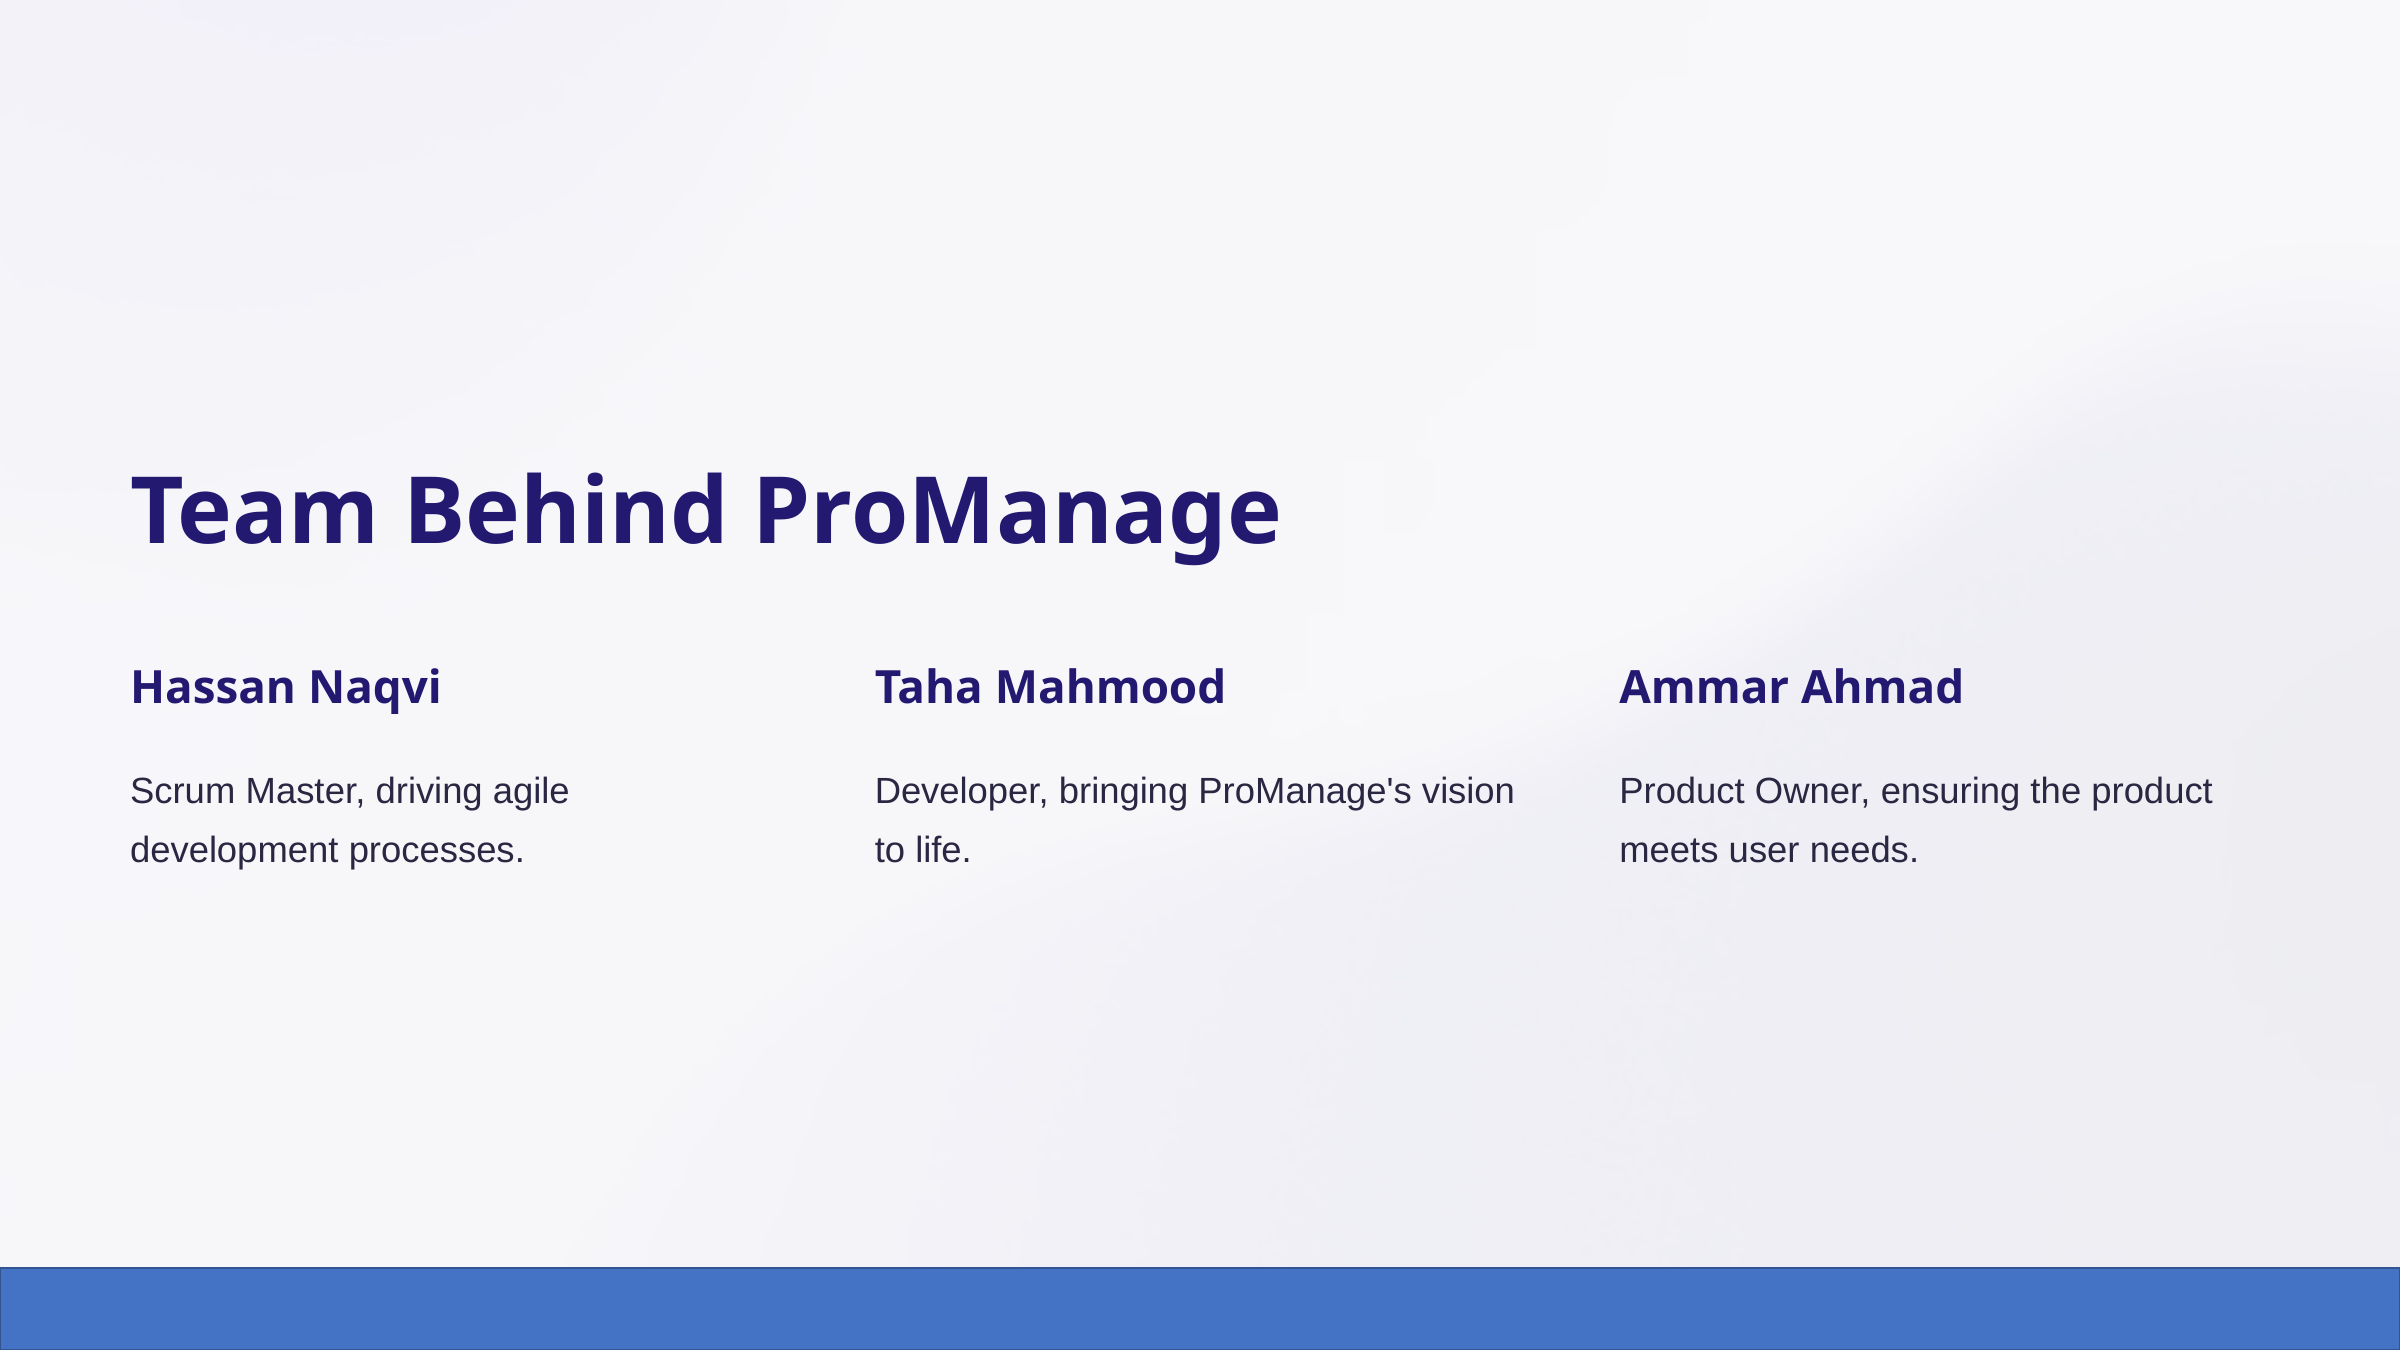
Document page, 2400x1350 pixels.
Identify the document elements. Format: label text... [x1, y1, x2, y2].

text_box Taha Mahmood [874, 655, 1340, 714]
text_box Team Behind ProManage [130, 446, 1213, 563]
text_box Ammar Ahmad [1619, 655, 2085, 714]
text_box Developer, bringing ProManage's vision to life. [874, 751, 1528, 871]
text_box Hassan Naqvi [130, 655, 596, 714]
text_box Product Owner, ensuring the product meets user needs. [1619, 751, 2272, 871]
text_box Scrum Master, driving agile development processes. [130, 751, 783, 871]
text_box [0, 1267, 2400, 1350]
